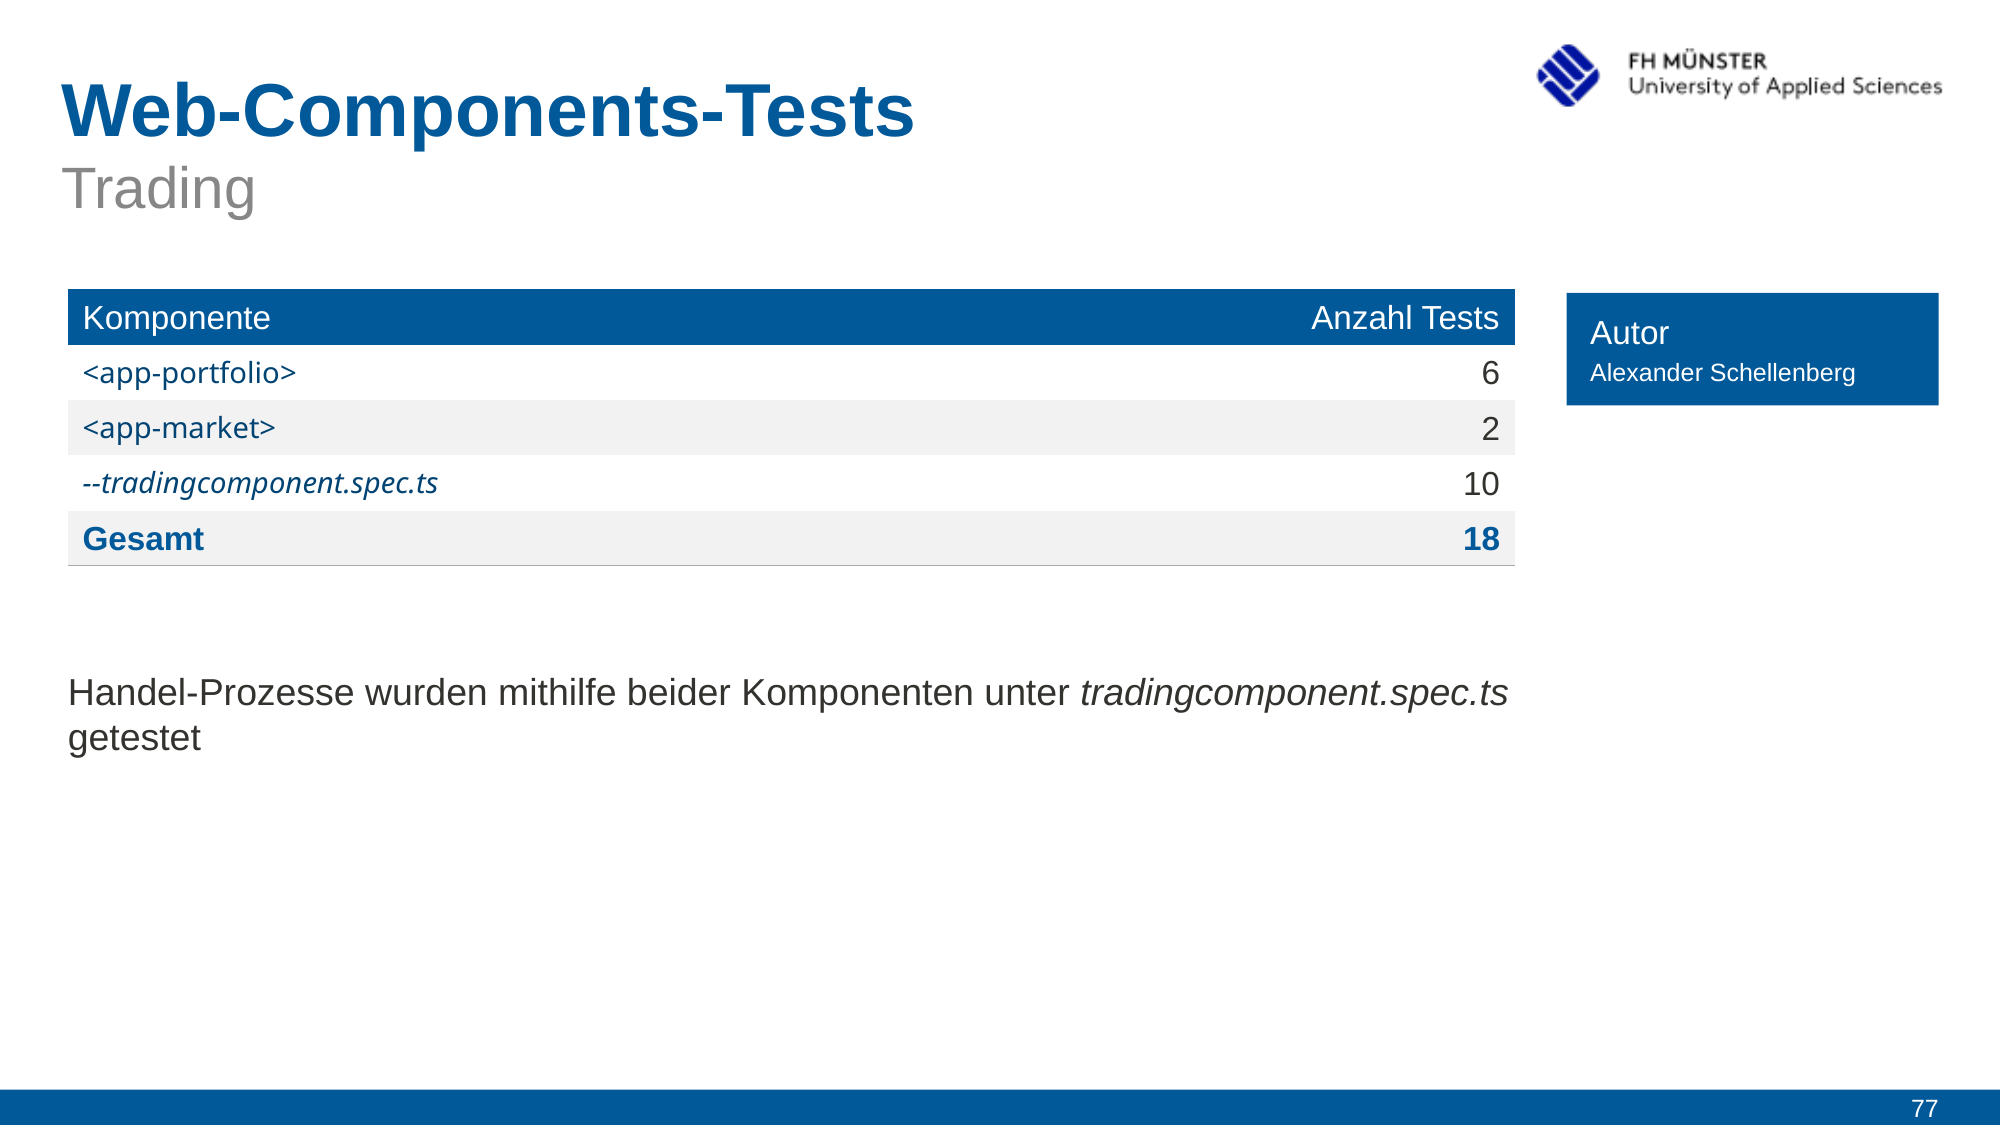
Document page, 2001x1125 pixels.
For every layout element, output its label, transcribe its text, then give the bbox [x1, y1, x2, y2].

table_cell 6 [791, 345, 1515, 400]
table_cell 18 [791, 511, 1515, 565]
table_cell 10 [791, 455, 1515, 511]
text_box Handel-Prozesse wurden mithilfe beider Komponenten unter tradingcomponent.spec.ts getestet [67, 666, 1515, 759]
table_header Anzahl Tests [791, 289, 1515, 345]
text_box Alexander Schellenberg [1590, 356, 1916, 387]
table_cell 2 [791, 400, 1515, 455]
table_cell Gesamt [68, 511, 791, 565]
table_cell --tradingcomponent.spec.ts [68, 455, 791, 511]
text_box [1566, 292, 1939, 406]
title Web-Components-Tests [60, 61, 1508, 143]
table_cell <app-portfolio> [68, 345, 791, 400]
text_box Autor [1590, 311, 1916, 352]
table_header Komponente [68, 289, 791, 345]
list Trading [60, 143, 1508, 226]
table_cell <app-market> [68, 400, 791, 455]
